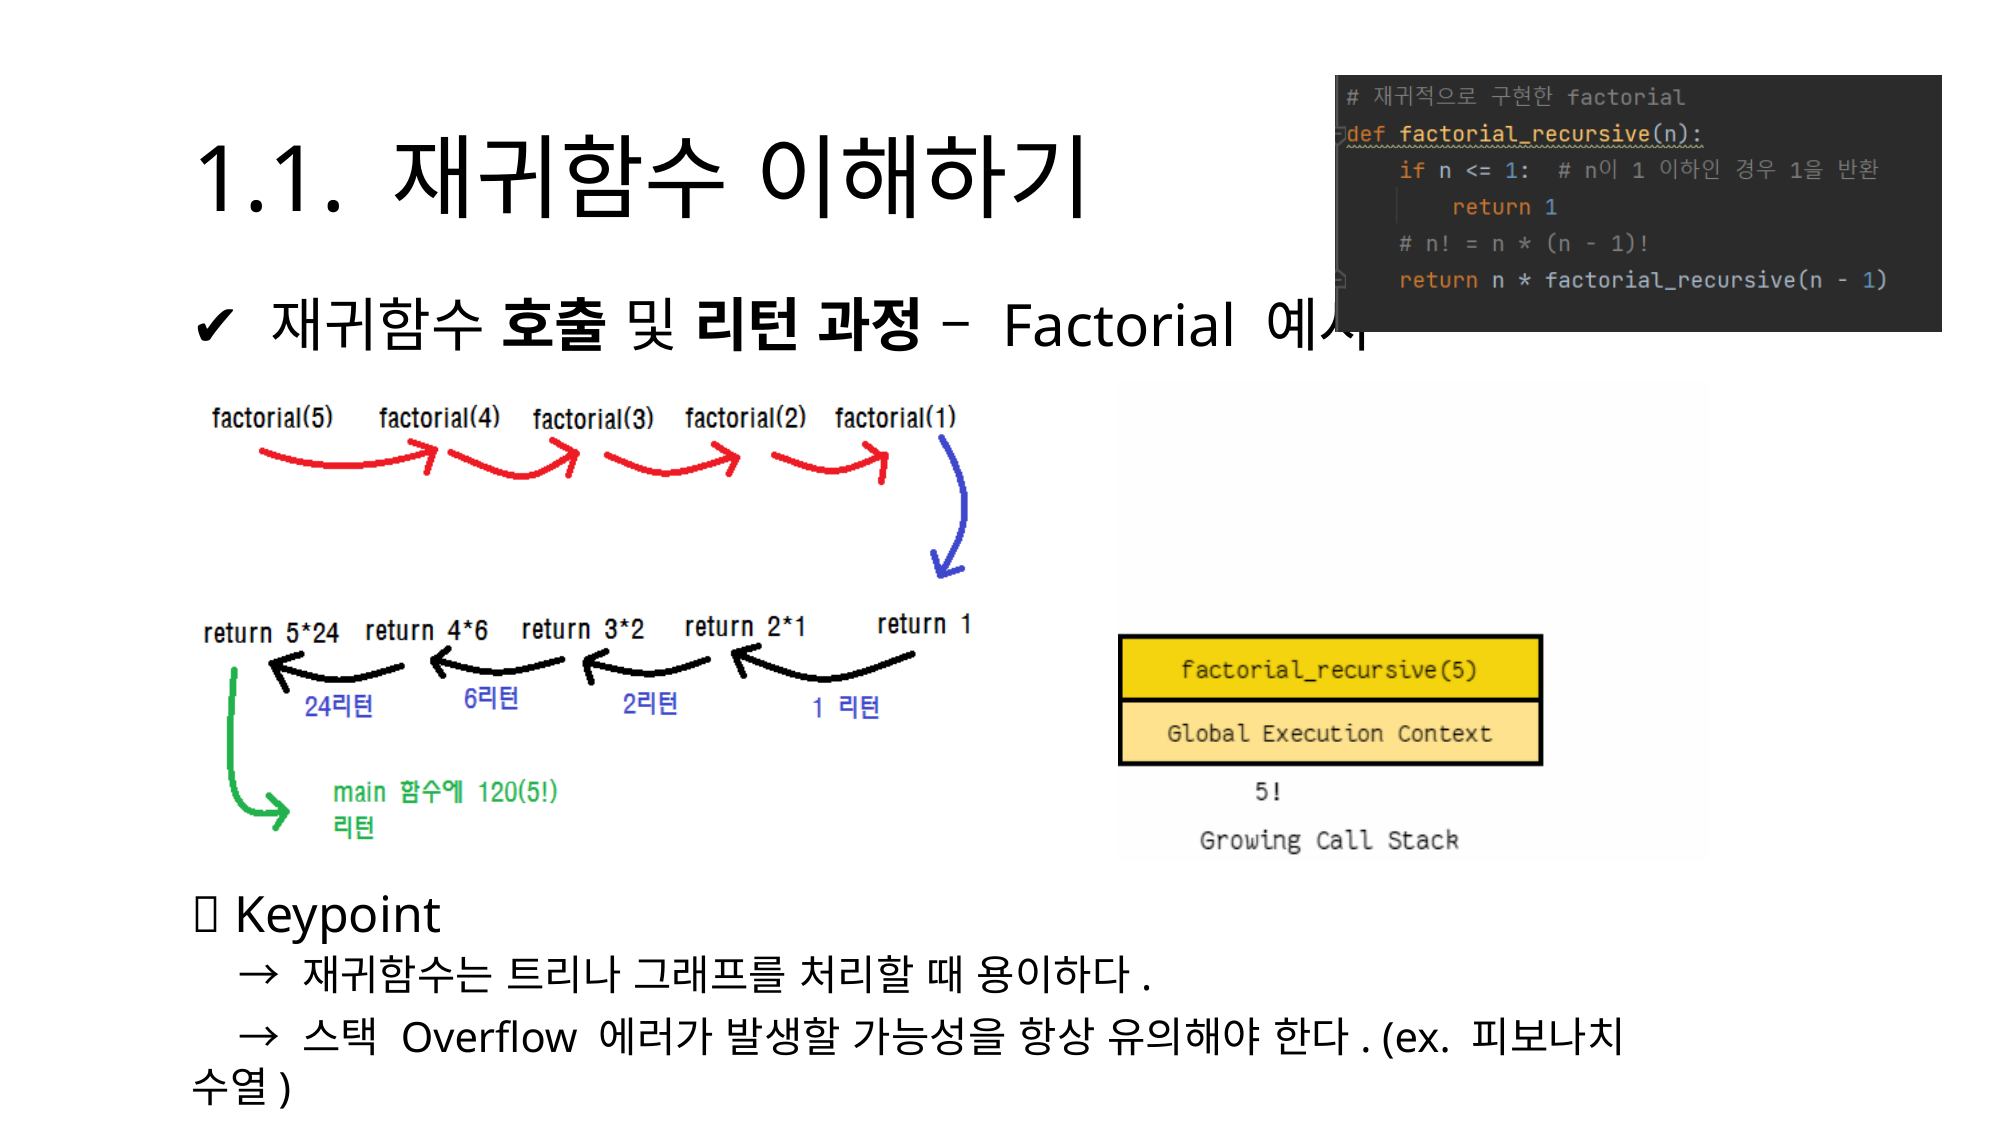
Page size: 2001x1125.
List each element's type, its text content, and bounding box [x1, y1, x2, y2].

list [1335, 75, 1942, 332]
picture [195, 377, 1036, 851]
text_box 💡 Keypoint → 재귀함수는 트리나 그래프를 처리할 때 용이하다. → 스택 Overflow 에러가 발생할 가능성을 항상 유의해야 한다. (ex. 피보나치 수열) [176, 874, 1669, 1125]
picture [1118, 380, 1710, 861]
text_box ✔️ 재귀함수 호출 및 리턴 과정 – Factorial 예시 [176, 281, 1793, 942]
text_box 1.1. 재귀함수 이해하기 [176, 92, 1335, 281]
